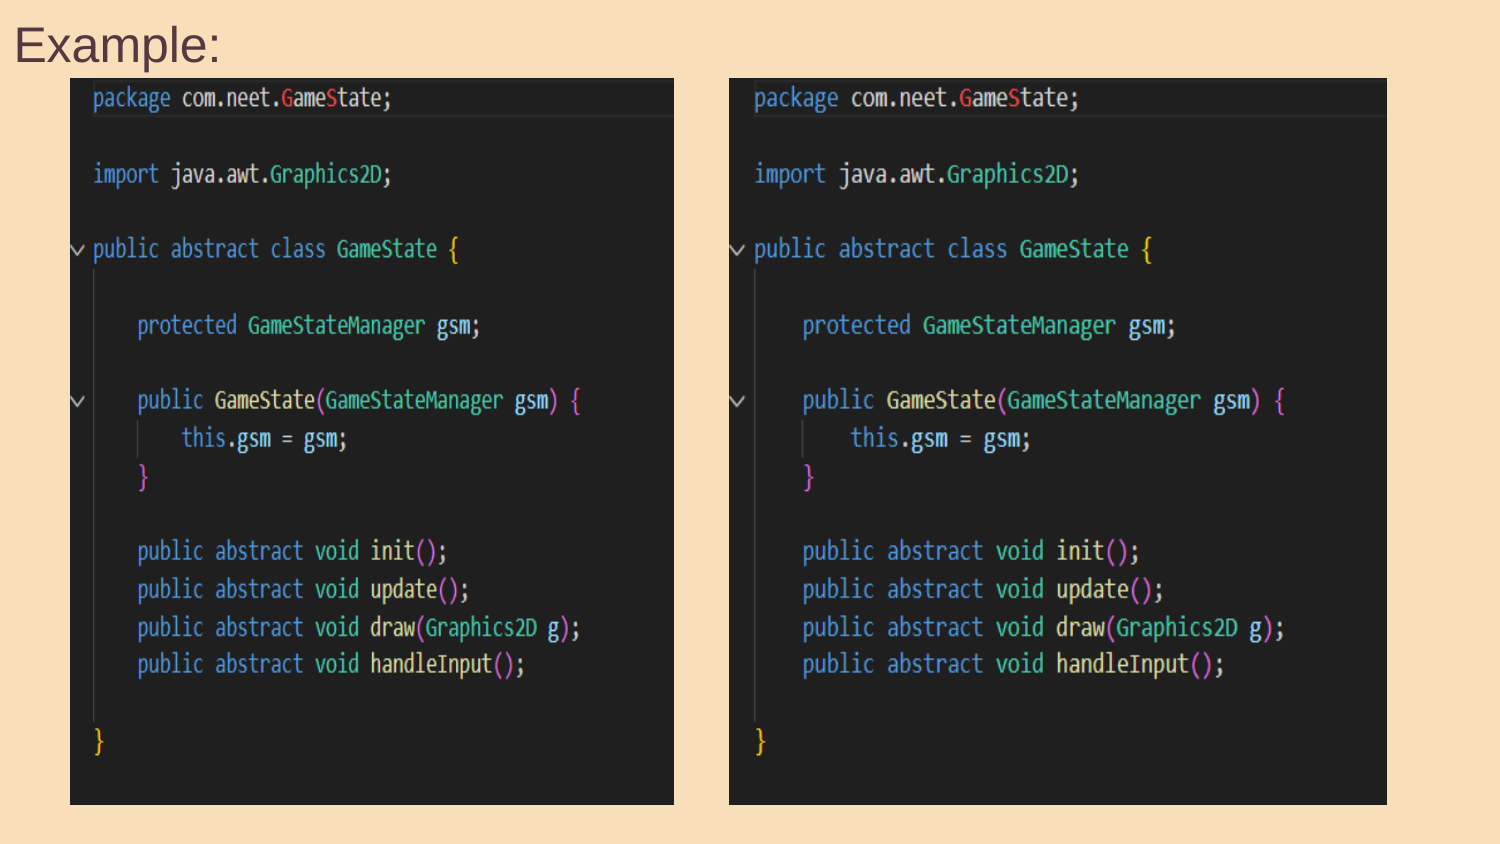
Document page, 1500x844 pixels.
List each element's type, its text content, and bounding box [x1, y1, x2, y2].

title Example: [13, 12, 1343, 110]
picture [729, 77, 1387, 805]
picture [70, 77, 675, 805]
